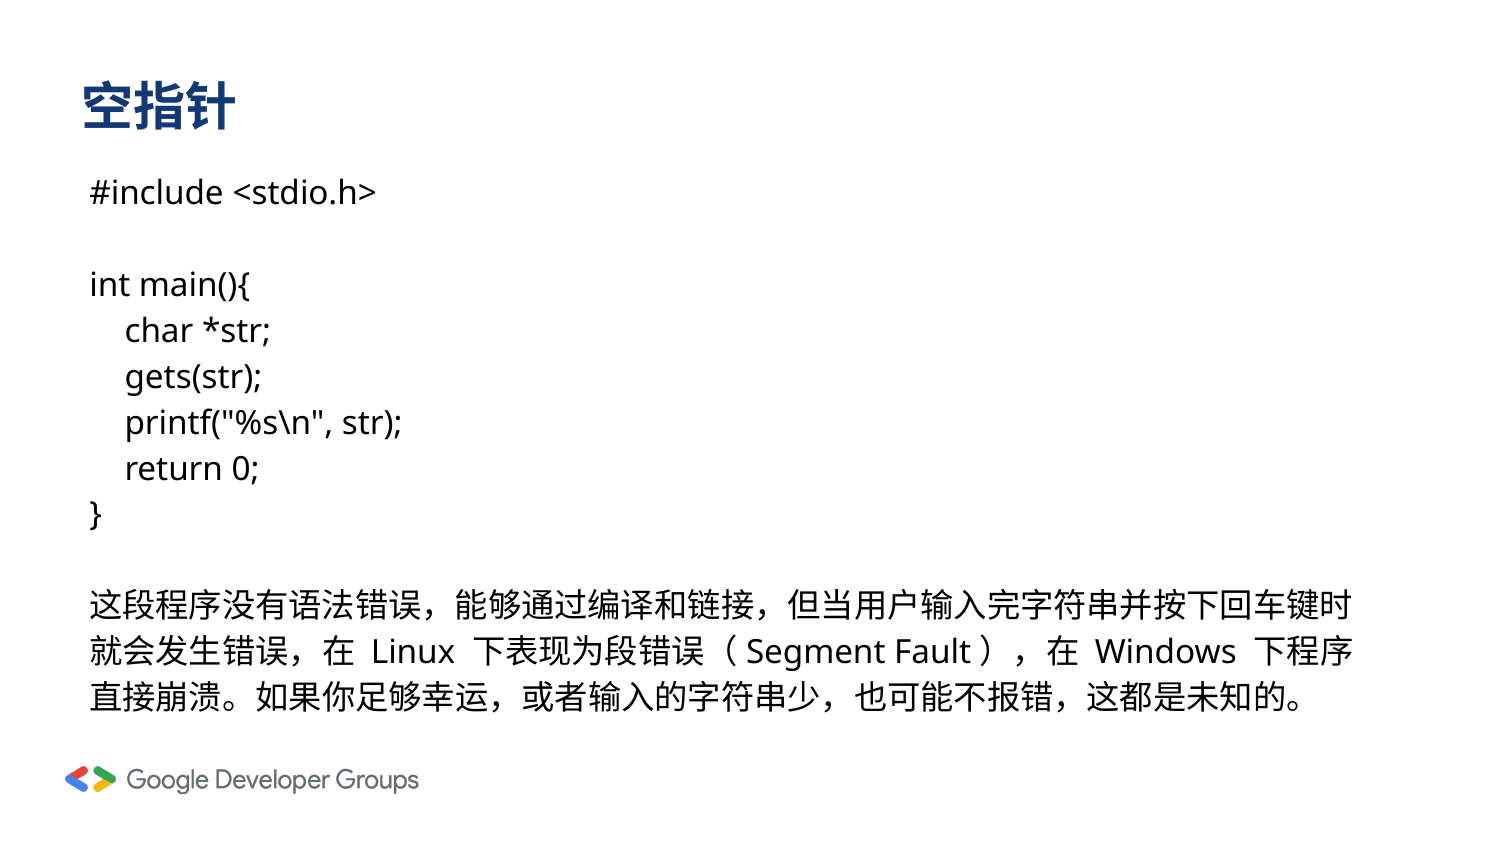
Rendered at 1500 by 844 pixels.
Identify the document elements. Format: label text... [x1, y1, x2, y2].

picture [64, 766, 419, 794]
list #include <stdio.h> int main(){ char *str; gets(str); printf("%s\n", str); return 0; } 这段程序没有语法错误，能够通过编译和链接，但当用户输入完字符串并按下回车键时就会发生错误，在 Linux 下表现为段错误（Segment Fault），在 Windows 下程序直接崩溃。如果你足够幸运，或者输入的字符串少，也可能不报错，这都是未知的。 [53, 150, 1371, 749]
title 空指针 [66, 26, 650, 150]
